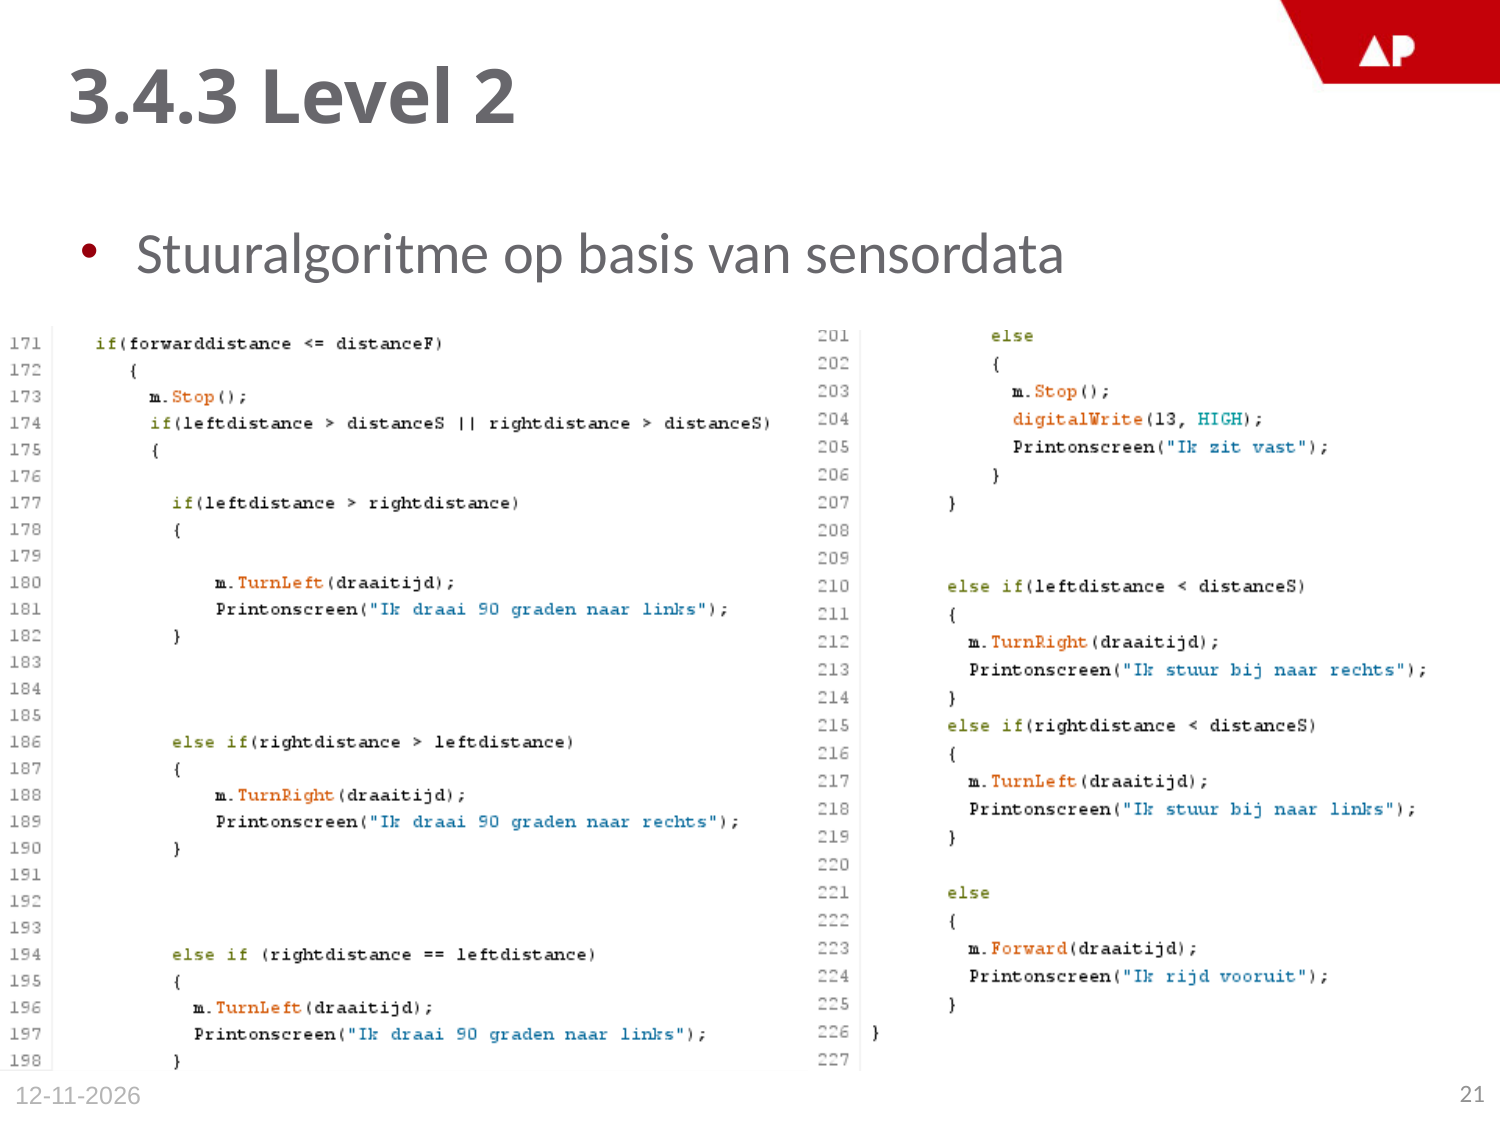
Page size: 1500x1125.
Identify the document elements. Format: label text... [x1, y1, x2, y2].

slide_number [0, 1080, 350, 1125]
title 3.4.3 Level 2 [53, 0, 1483, 188]
list Stuuralgoritme op basis van sensordata [64, 208, 1436, 303]
slide_number 21 [1149, 1062, 1500, 1123]
picture [0, 0, 1500, 1125]
